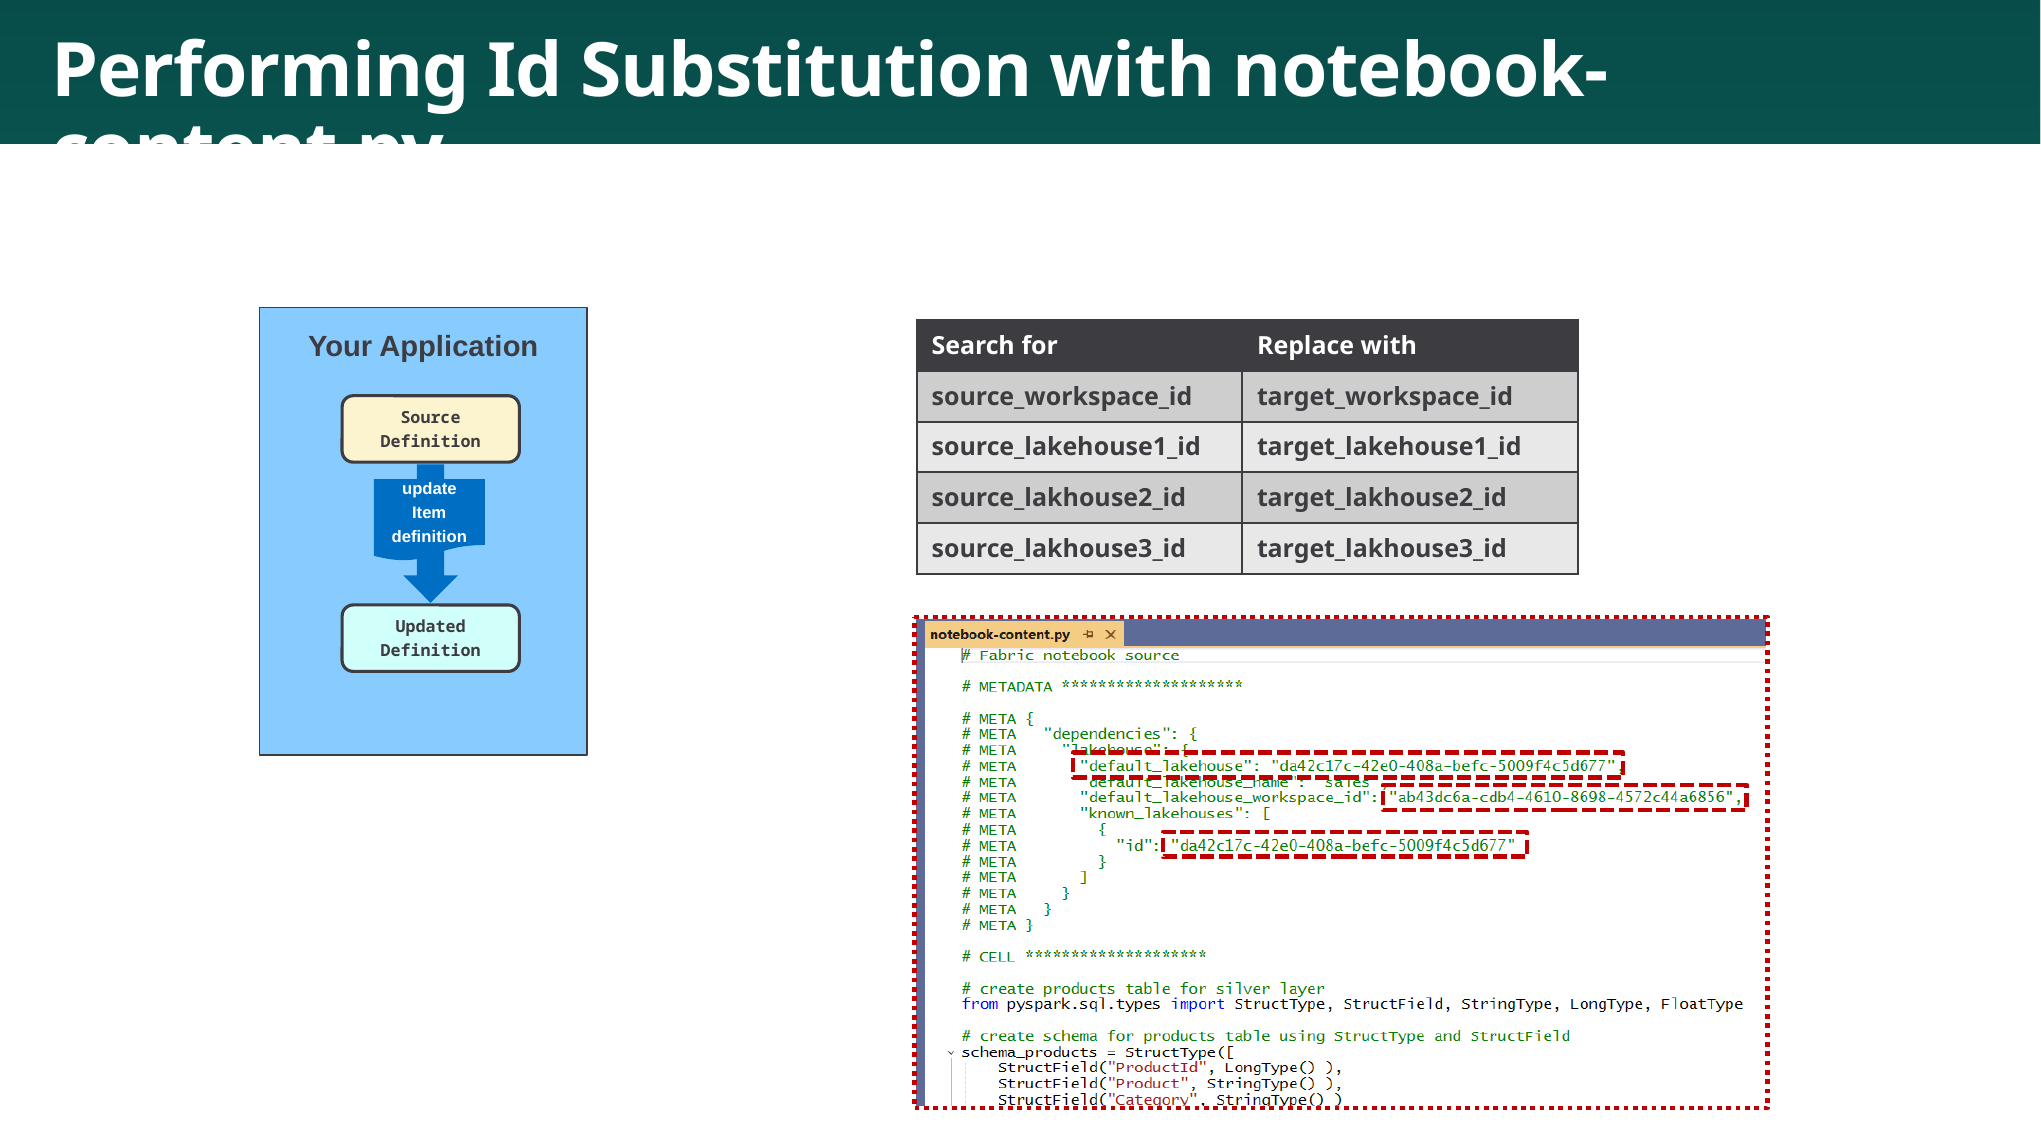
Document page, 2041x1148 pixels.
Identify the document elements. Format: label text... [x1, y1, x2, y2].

picture [916, 618, 1766, 1106]
table_cell source_lakhouse3_id [918, 524, 1241, 573]
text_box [373, 464, 486, 603]
table_cell target_lakehouse1_id [1243, 423, 1577, 471]
table_cell target_lakhouse2_id [1243, 473, 1577, 522]
title Performing Id Substitution with notebook-content.py [51, 31, 1988, 113]
table_cell source_lakhouse2_id [918, 473, 1241, 522]
table_cell source_workspace_id [918, 372, 1241, 421]
text_box Source Definition [341, 394, 521, 463]
text_box Updated Definition [341, 604, 521, 673]
table_header Search for [918, 321, 1241, 370]
table_cell target_lakhouse3_id [1243, 524, 1577, 573]
table_cell source_lakehouse1_id [918, 423, 1241, 471]
table_header Replace with [1243, 321, 1577, 370]
text_box Your Application [259, 307, 588, 756]
table_cell target_workspace_id [1243, 372, 1577, 421]
